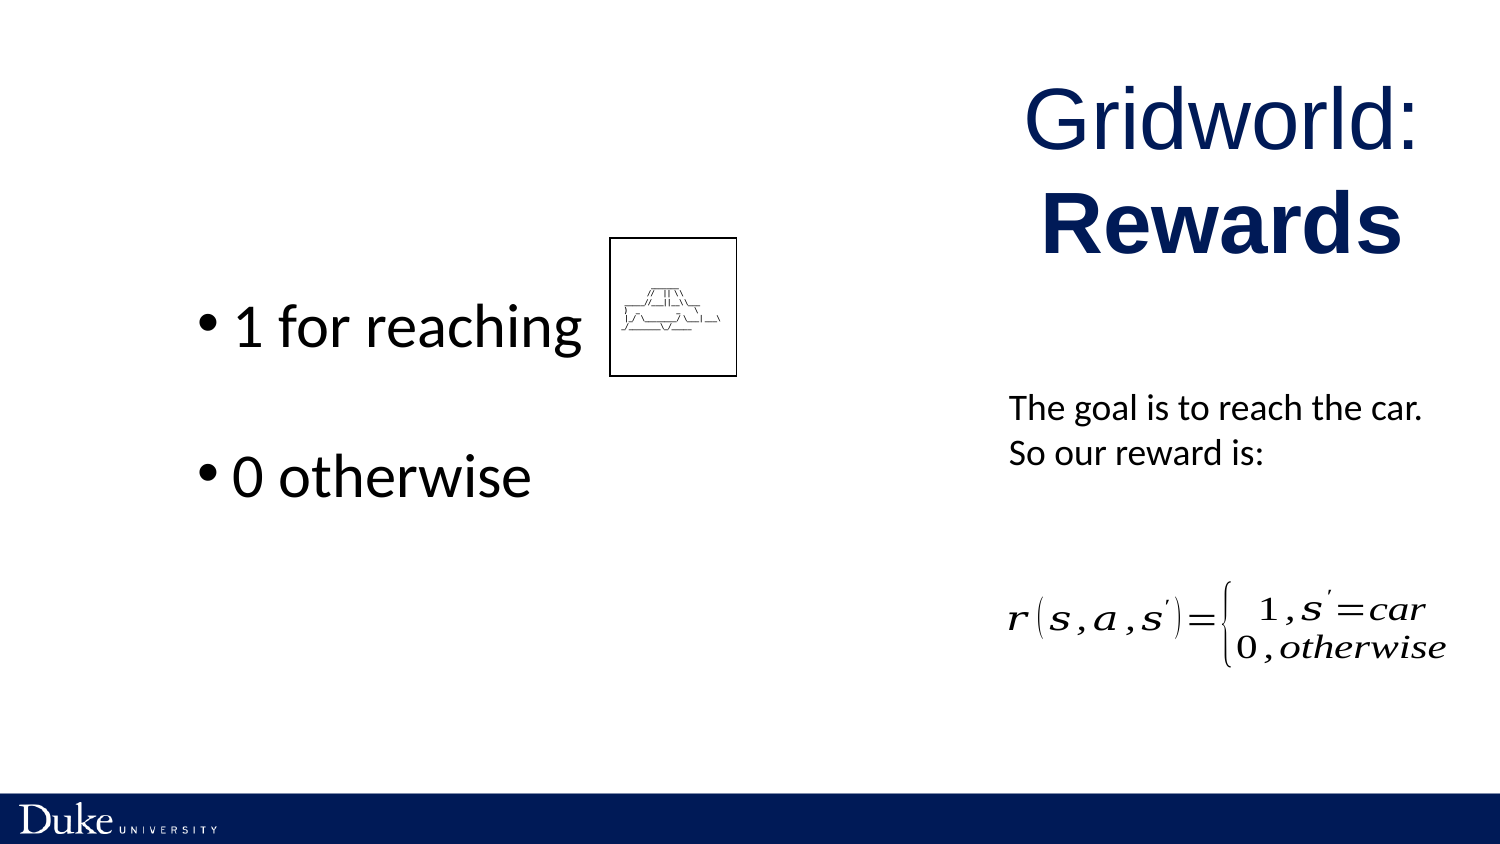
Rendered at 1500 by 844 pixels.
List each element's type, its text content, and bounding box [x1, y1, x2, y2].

table_header _______ // || \ \ _____//___||__\ \___ ) _ _ \ |_/ \________/ \___| ___\_/________\_/_____ [611, 239, 736, 375]
text_box The goal is to reach the car. So our reward is: [994, 375, 1451, 481]
picture [0, 0, 1500, 844]
text_box Gridworld: Rewards [998, 56, 1446, 278]
text_box 1 for reaching 0 otherwise [183, 277, 947, 518]
